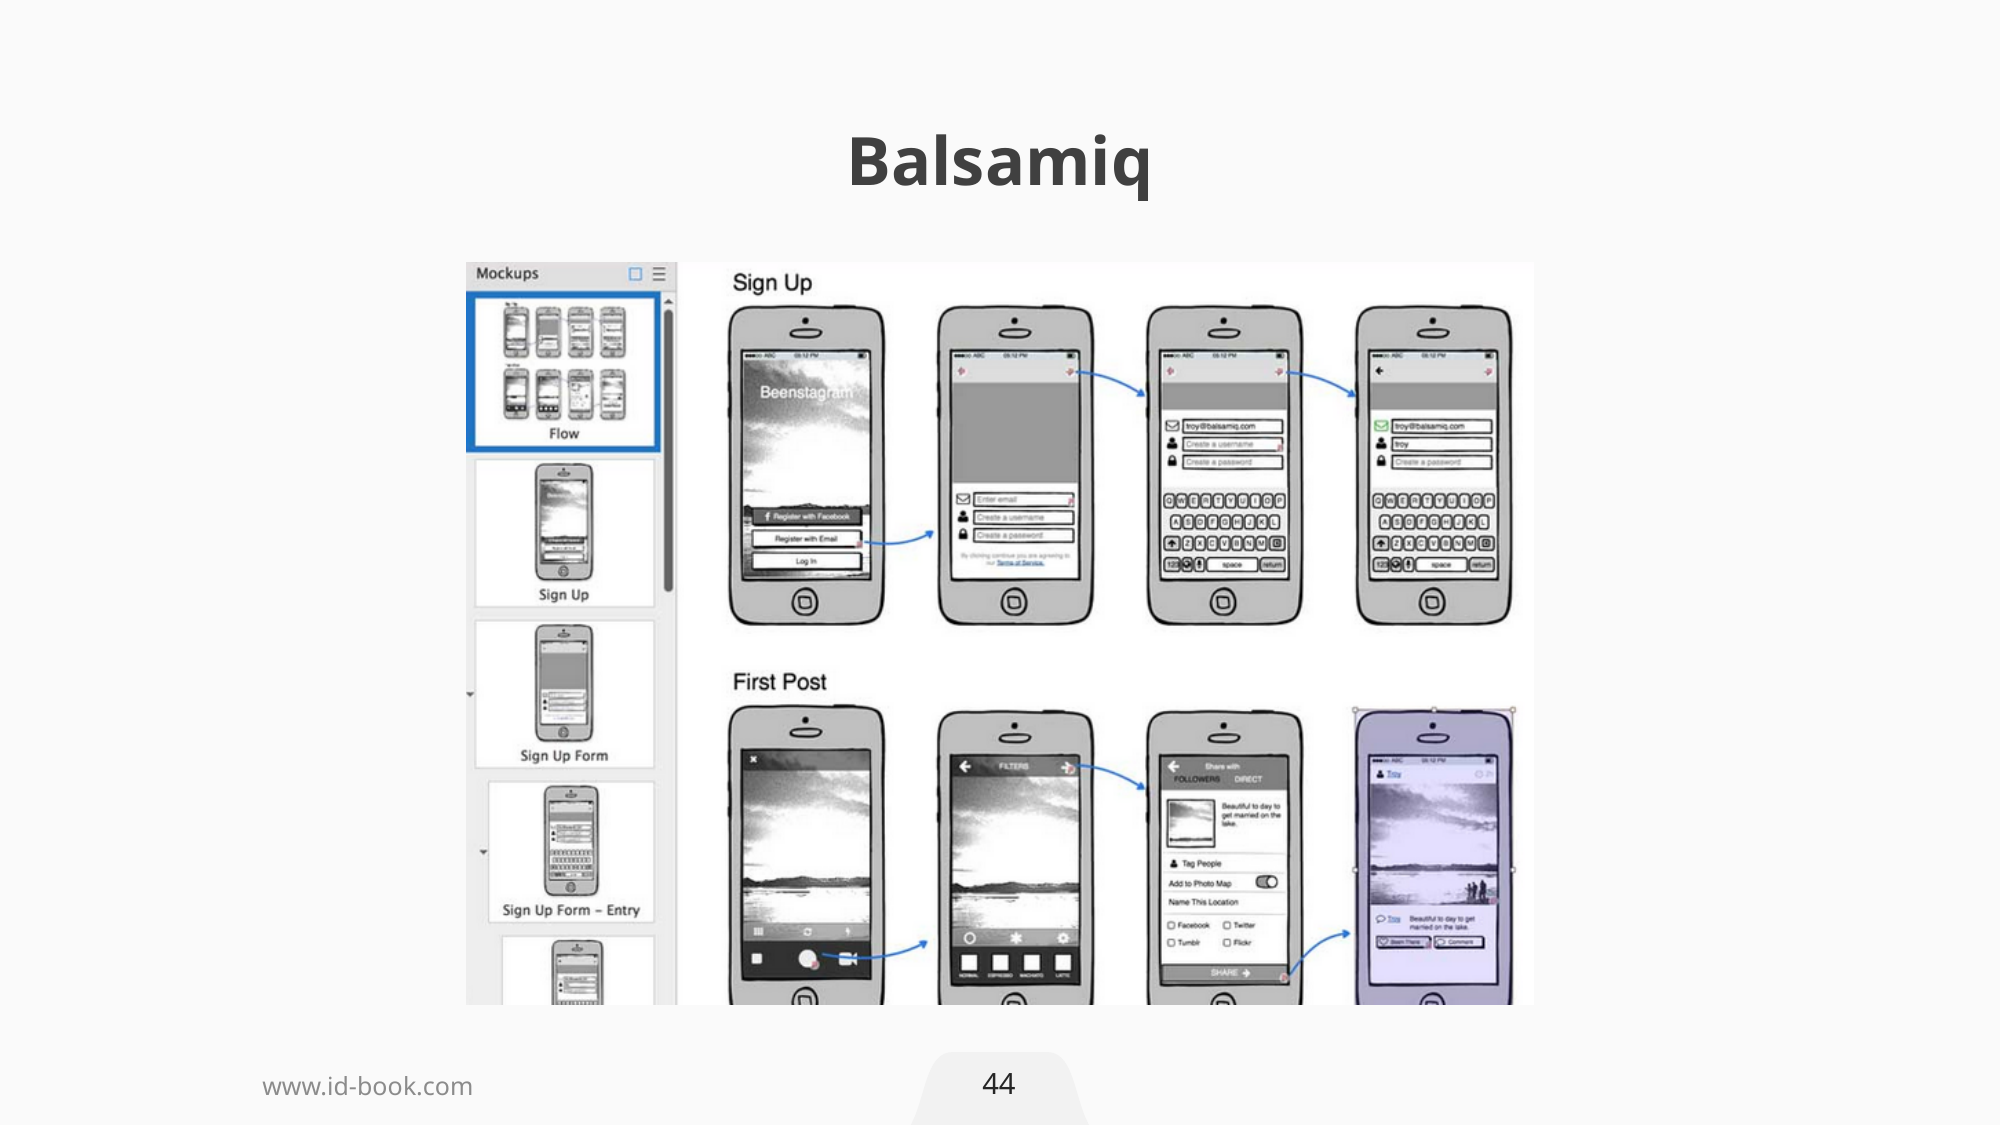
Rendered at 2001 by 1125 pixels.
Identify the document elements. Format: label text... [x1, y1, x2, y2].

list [466, 262, 1534, 1005]
footer www.id-book.com [30, 1057, 706, 1117]
title Balsamiq [137, 55, 1863, 273]
slide_number 44 [774, 1055, 1225, 1116]
